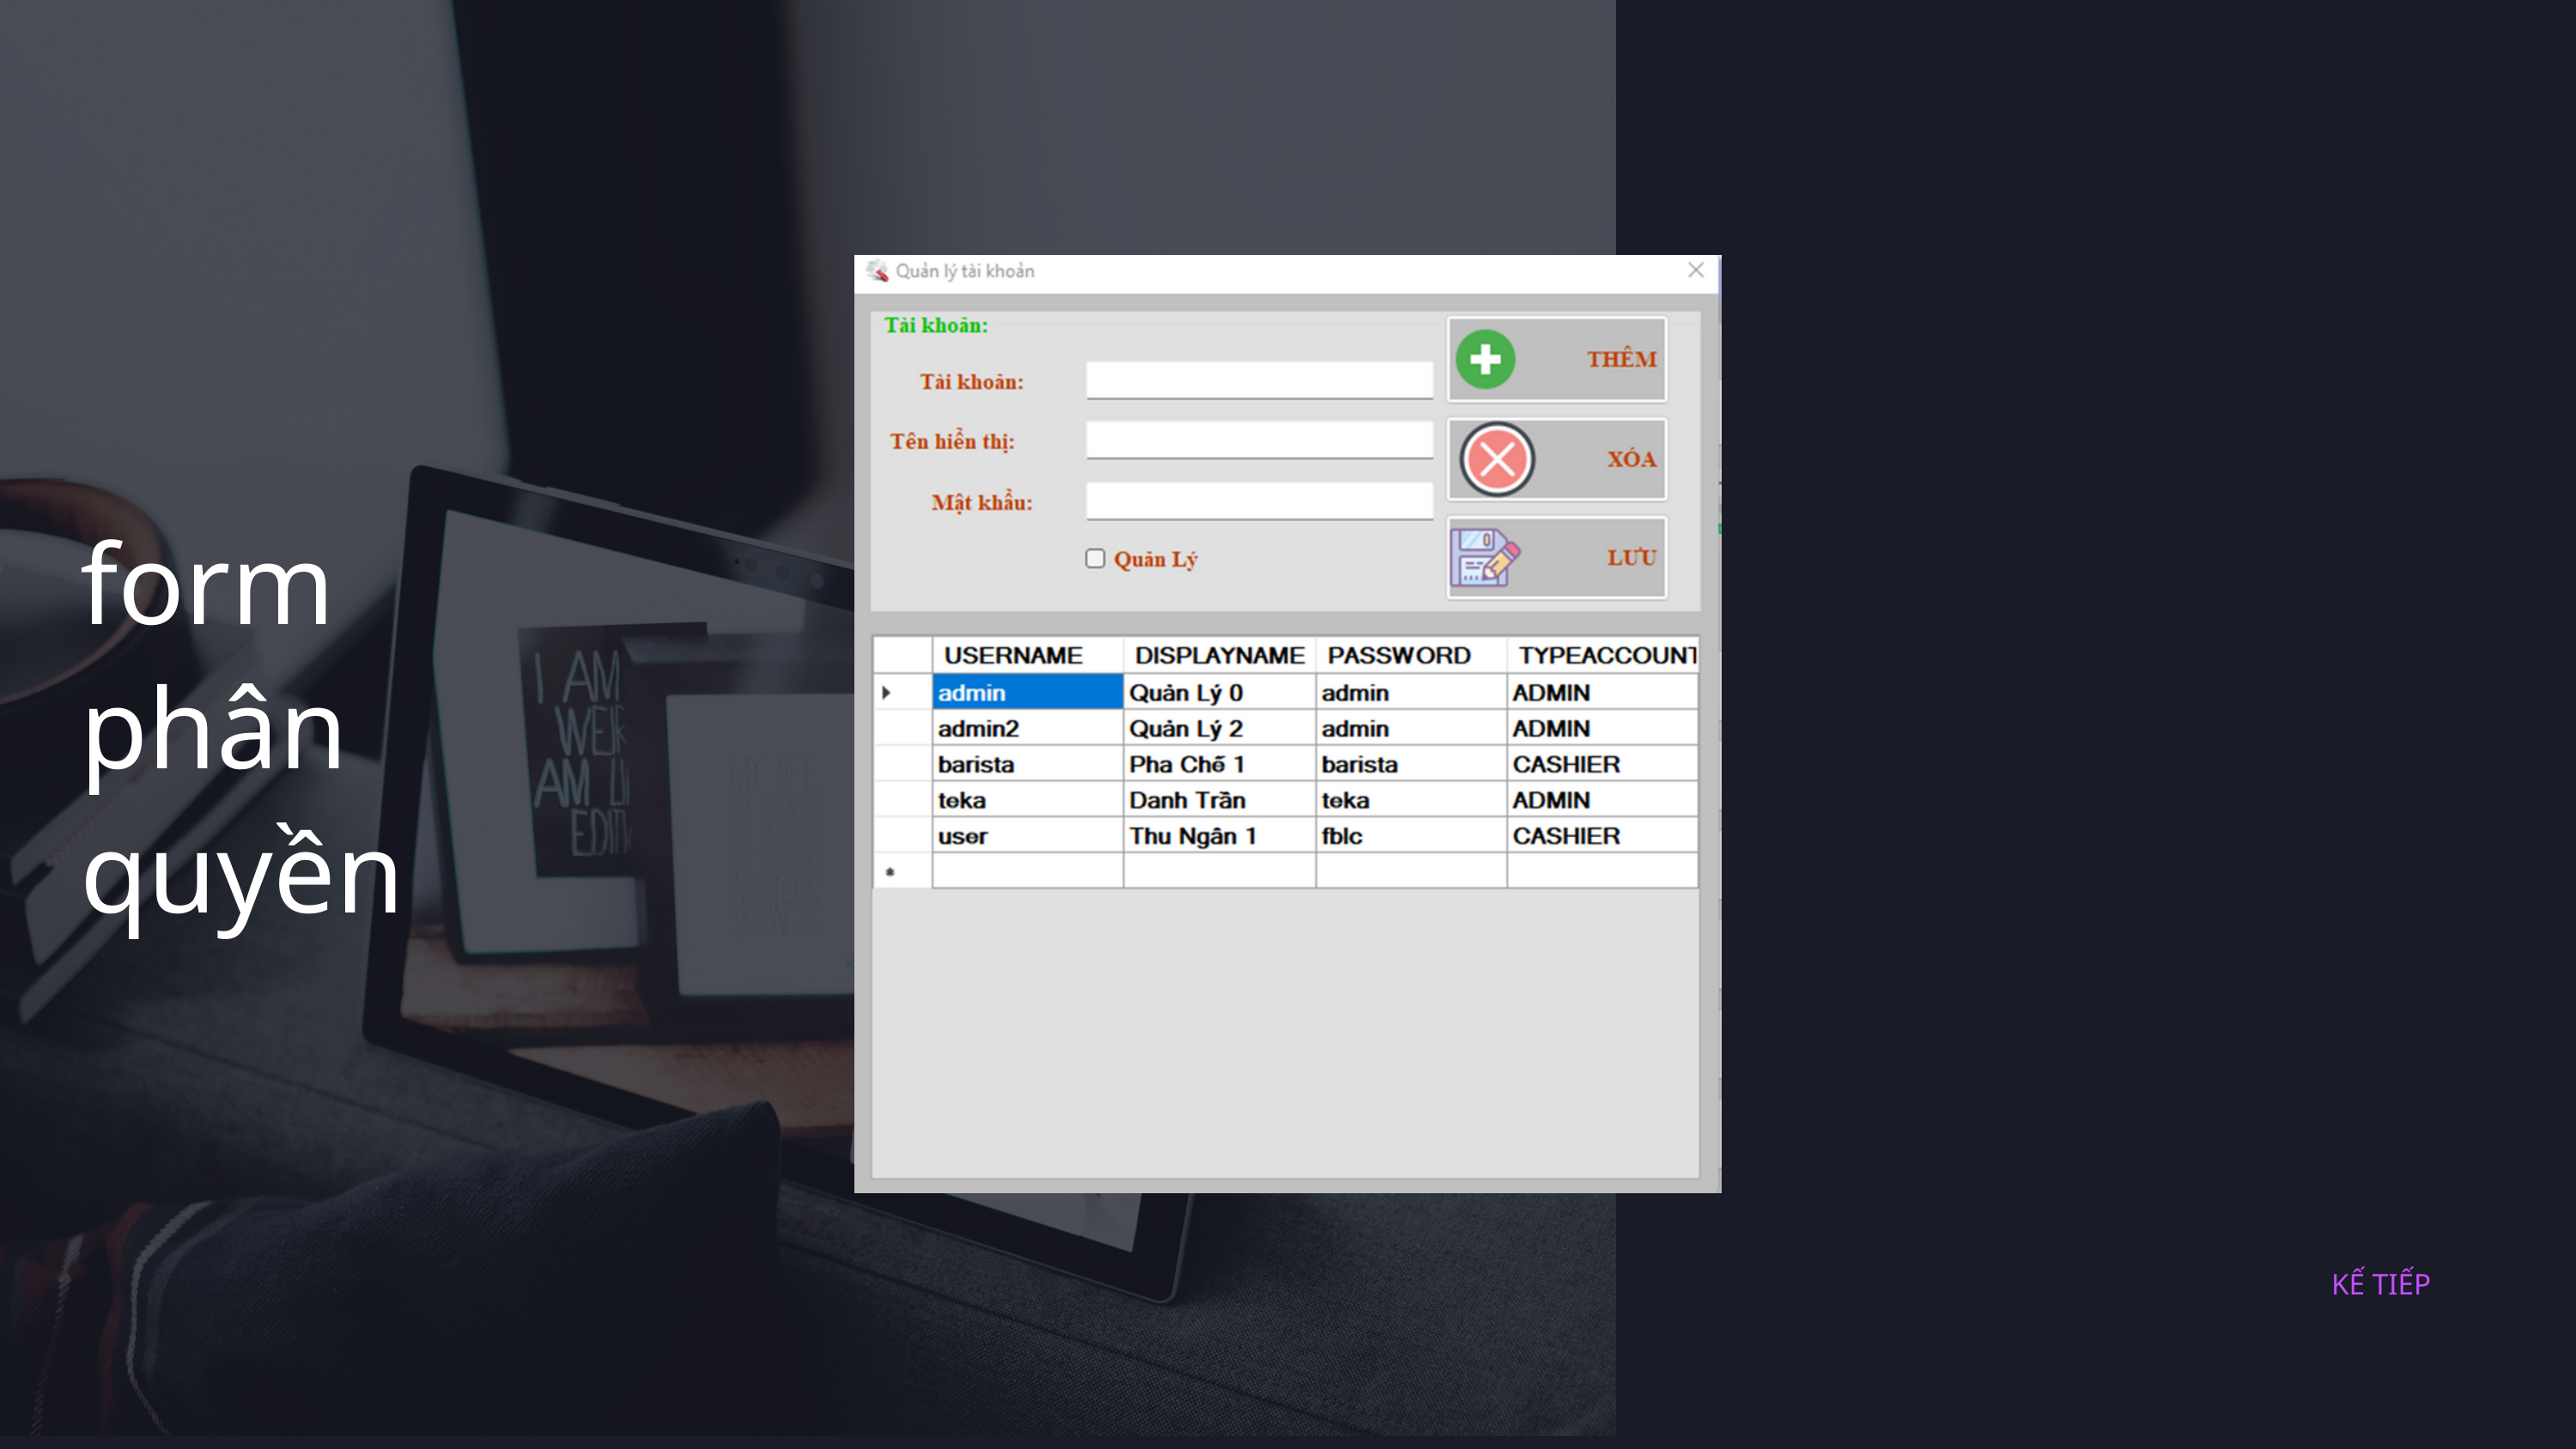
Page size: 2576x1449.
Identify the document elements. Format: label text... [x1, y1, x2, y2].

picture [0, 0, 1722, 1437]
text_box KẾ TIẾP [2236, 1266, 2432, 1301]
